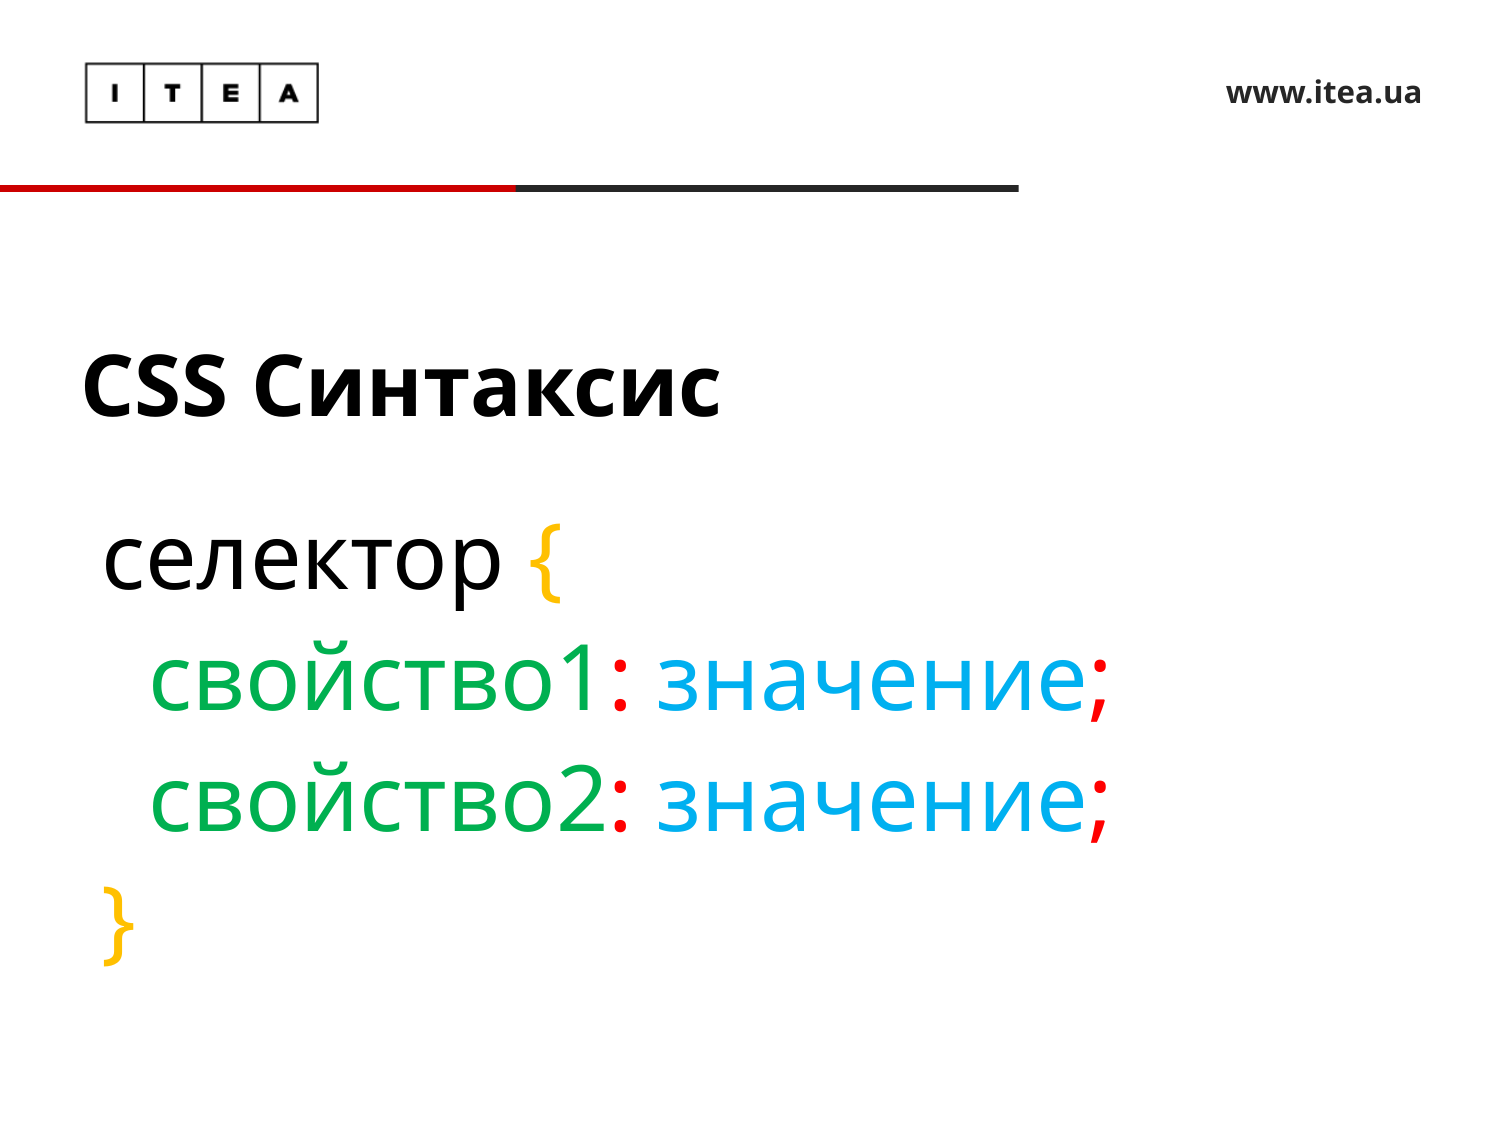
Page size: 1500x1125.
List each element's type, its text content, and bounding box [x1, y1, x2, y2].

text_box [516, 185, 1019, 192]
text_box [80, 481, 1304, 1052]
text_box [0, 185, 516, 192]
picture [57, 49, 344, 133]
list селектор { свойство1: значение; свойство2: значение; } [86, 479, 1451, 1036]
text_box www.itea.ua [1172, 66, 1477, 115]
title CSS Синтаксис [65, 323, 1341, 422]
